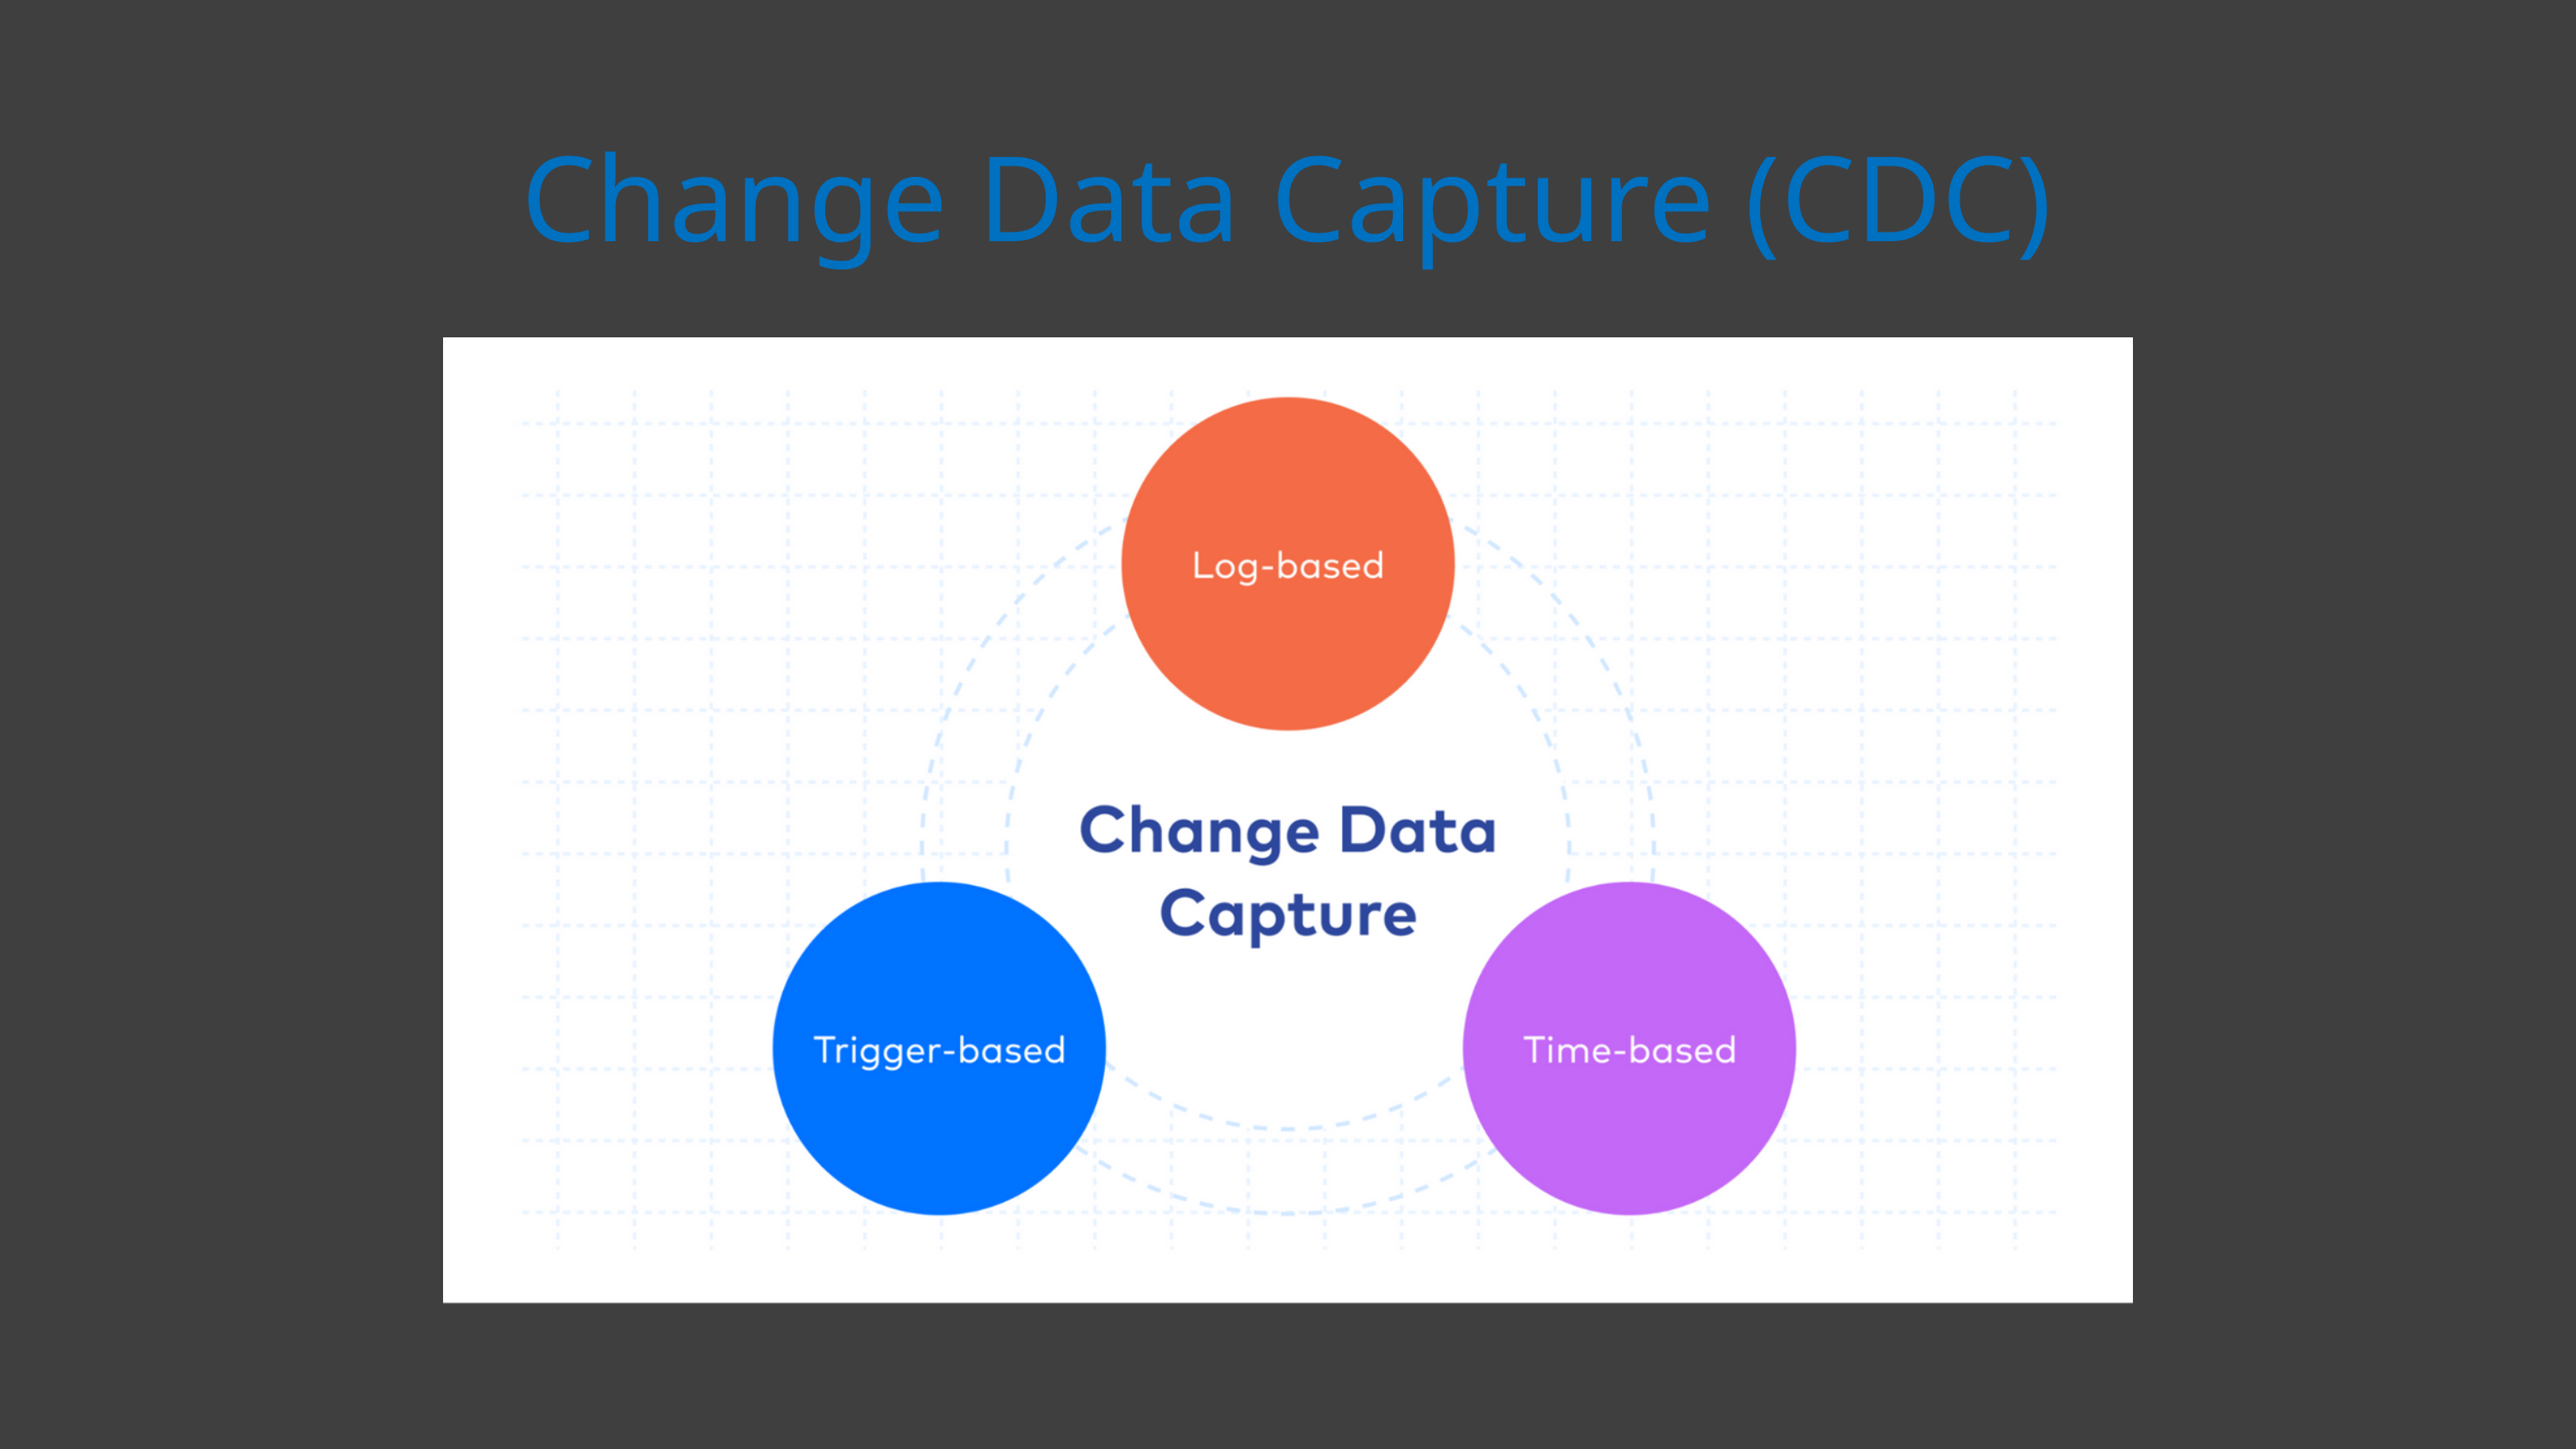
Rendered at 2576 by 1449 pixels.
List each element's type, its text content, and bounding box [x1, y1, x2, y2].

text_box [443, 337, 2133, 1304]
text_box Change Data Capture (CDC) [146, 136, 2430, 265]
